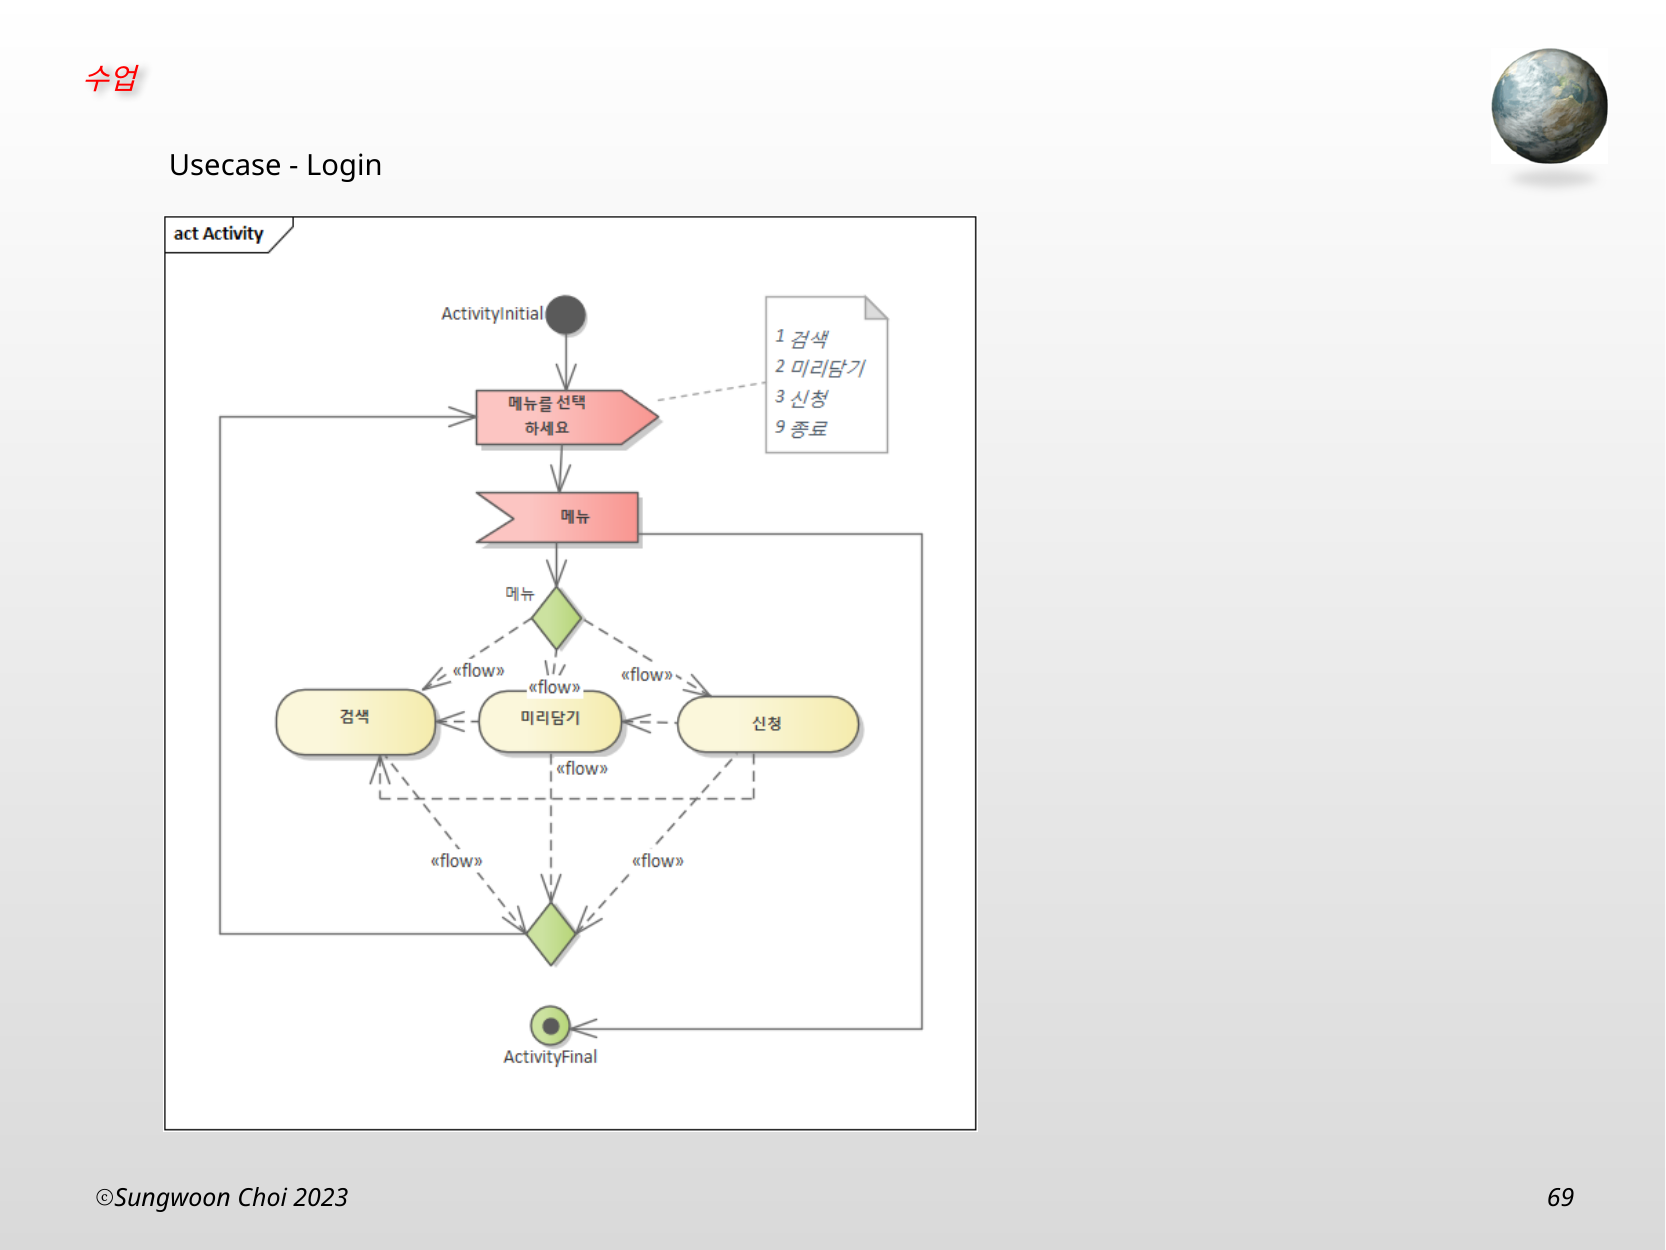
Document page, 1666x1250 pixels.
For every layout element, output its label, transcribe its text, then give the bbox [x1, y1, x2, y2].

list Usecase - Login [78, 138, 819, 1169]
footer Sungwoon Choi 2023 [78, 1172, 372, 1223]
picture [1491, 48, 1608, 164]
slide_number 69 [1491, 1172, 1592, 1211]
picture [162, 214, 978, 1132]
